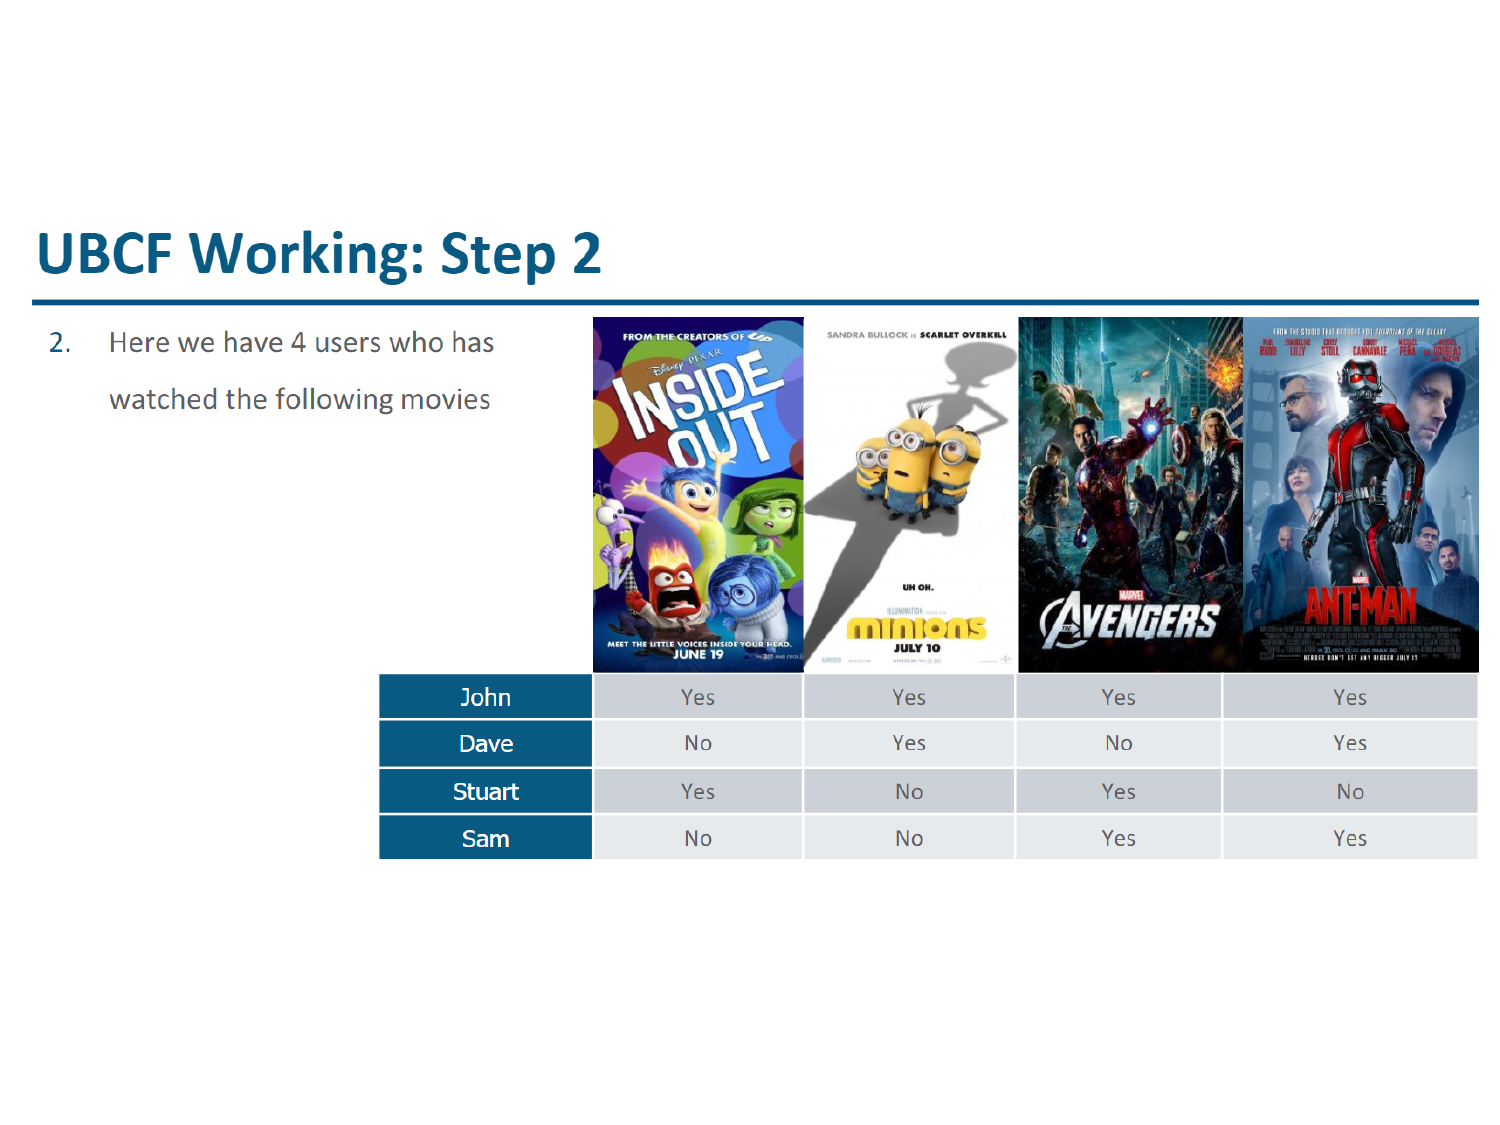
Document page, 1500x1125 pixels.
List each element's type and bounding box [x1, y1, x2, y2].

picture [0, 195, 1500, 929]
